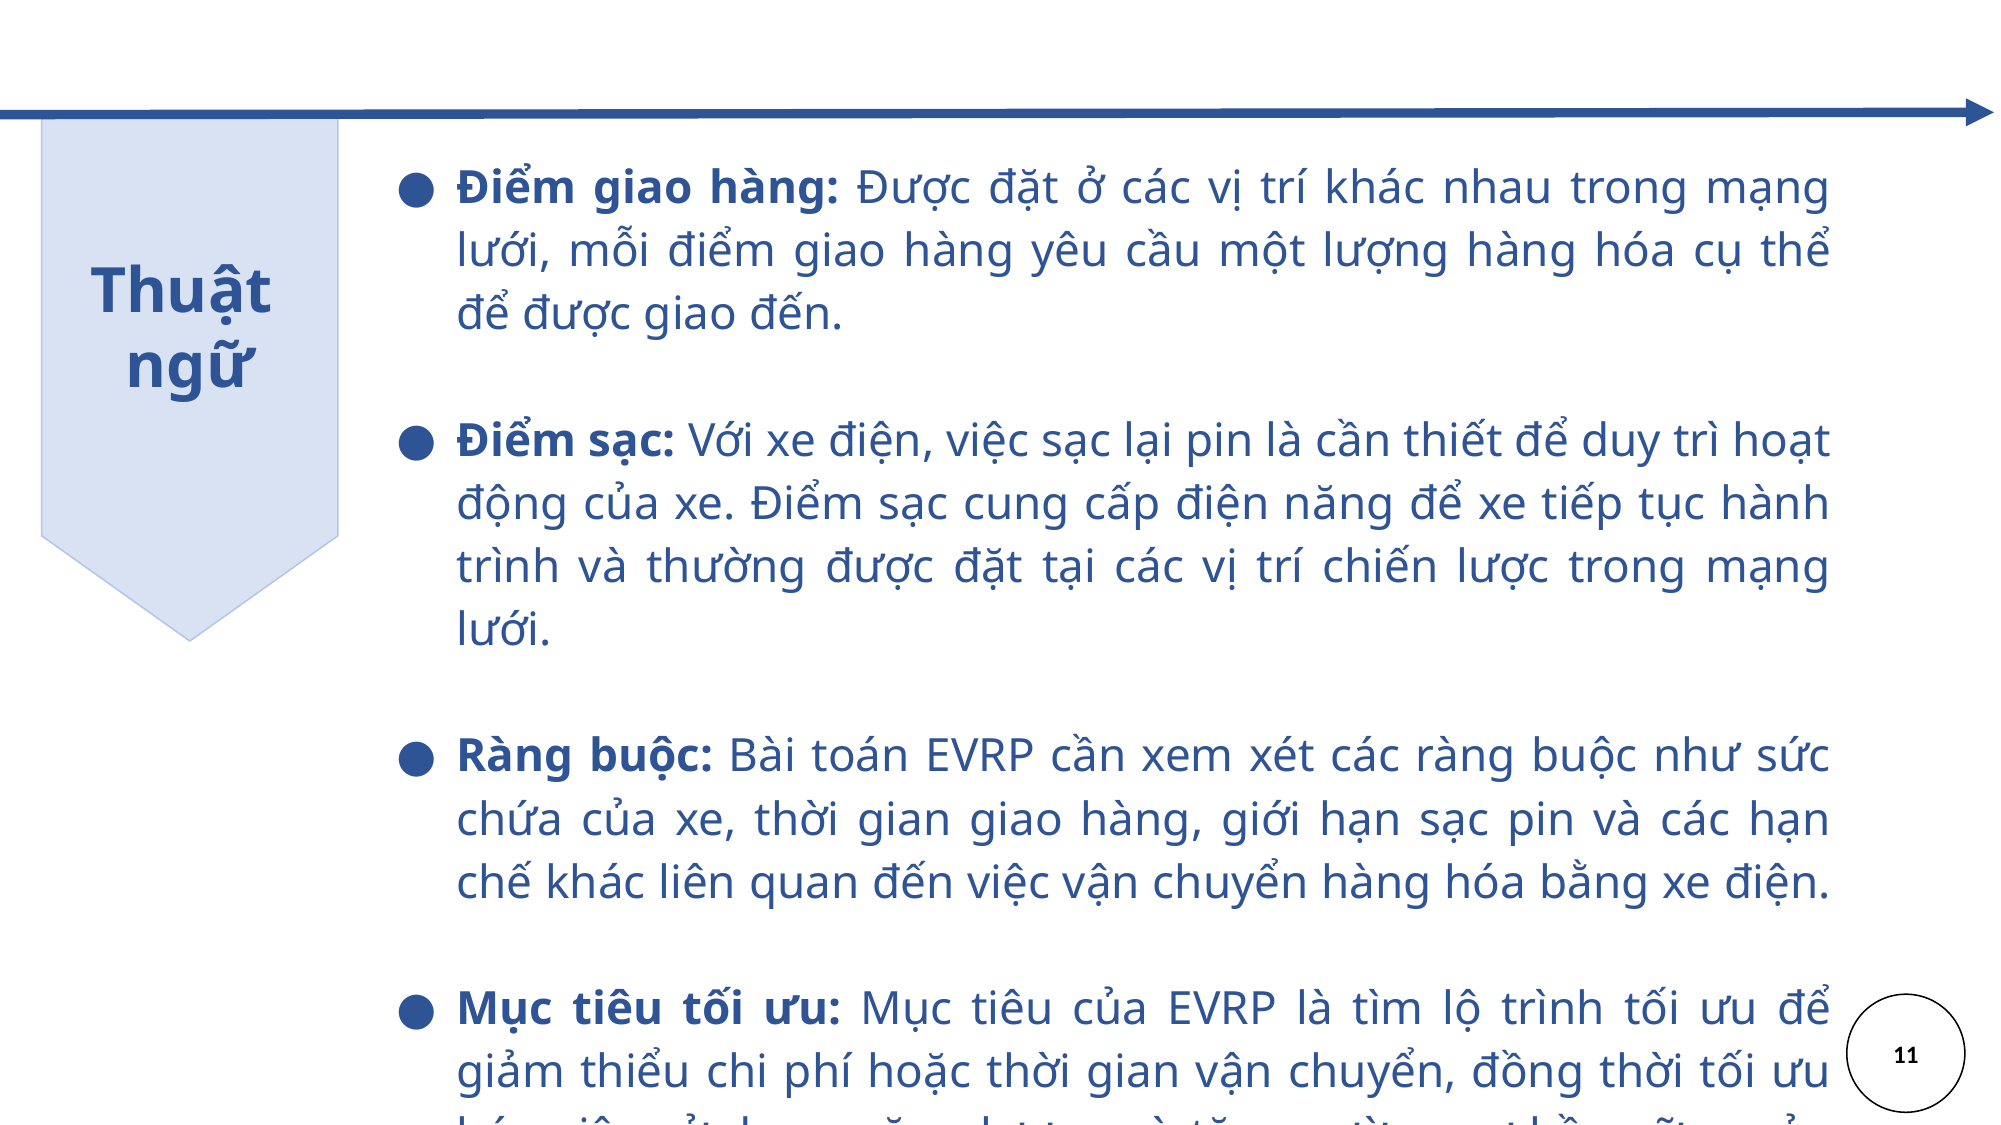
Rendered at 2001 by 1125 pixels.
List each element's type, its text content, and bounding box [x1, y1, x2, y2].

slide_number ‹#› [1847, 994, 1965, 1113]
text_box Thuật ngữ [41, 126, 338, 642]
text_box Điểm giao hàng: Được đặt ở các vị trí khác nhau trong mạng lưới, mỗi điểm giao hàng yêu cầu một lượng hàng hóa cụ thể để được giao đến. Điểm sạc: Với xe điện, việc sạc lại pin là cần thiết để duy trì hoạt động của xe. Điểm sạc cung cấp điện năng để xe tiếp tục hành trình và thường được đặt tại các vị trí chiến lược trong mạng lưới. Ràng buộc: Bài toán EVRP cần xem xét các ràng buộc như sức chứa của xe, thời gian giao hàng, giới hạn sạc pin và các hạn chế khác liên quan đến việc vận chuyển hàng hóa bằng xe điện. Mục tiêu tối ưu: Mục tiêu của EVRP là tìm lộ trình tối ưu để giảm thiểu chi phí hoặc thời gian vận chuyển, đồng thời tối ưu hóa việc sử dụng năng lượng và tăng cường sự bền vững của hệ thống vận tải. [366, 134, 1847, 1082]
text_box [0, 111, 1995, 115]
